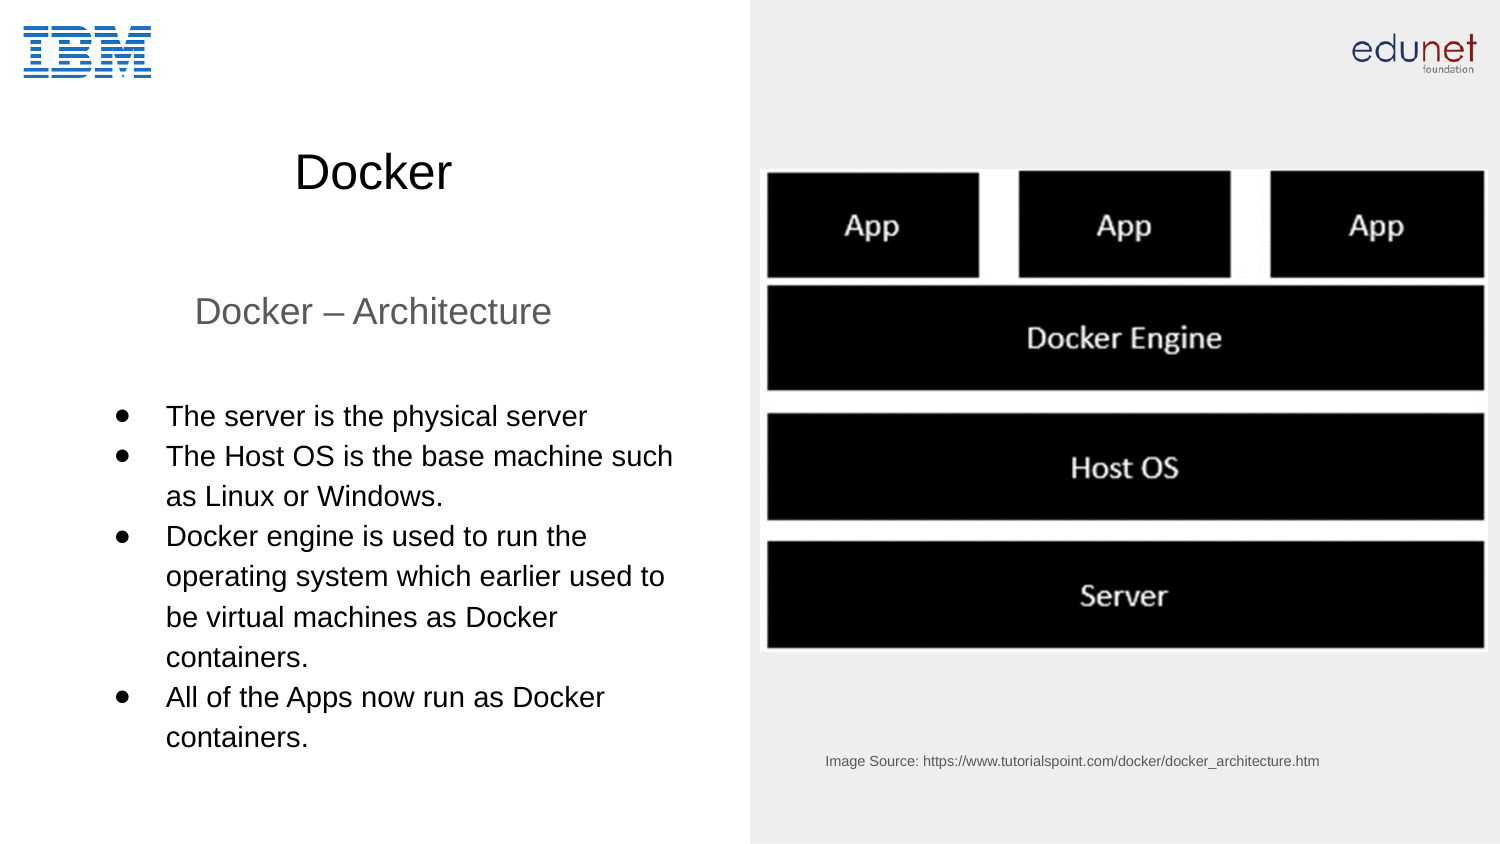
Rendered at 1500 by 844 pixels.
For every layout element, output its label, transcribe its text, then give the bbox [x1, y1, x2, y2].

list Image Source: https://www.tutorialspoint.com/docker/docker_architecture.htm [810, 734, 1457, 783]
title Docker [41, 117, 706, 223]
picture [759, 169, 1489, 652]
picture [23, 26, 151, 78]
subtitle Docker – Architecture [41, 257, 706, 363]
list The server is the physical server The Host OS is the base machine such as Linux or Windows. Docker engine is used to run the operating system which earlier used to be virtual machines as Docker containers. All of the Apps now run as Docker containers. [75, 362, 706, 783]
picture [1350, 26, 1480, 78]
